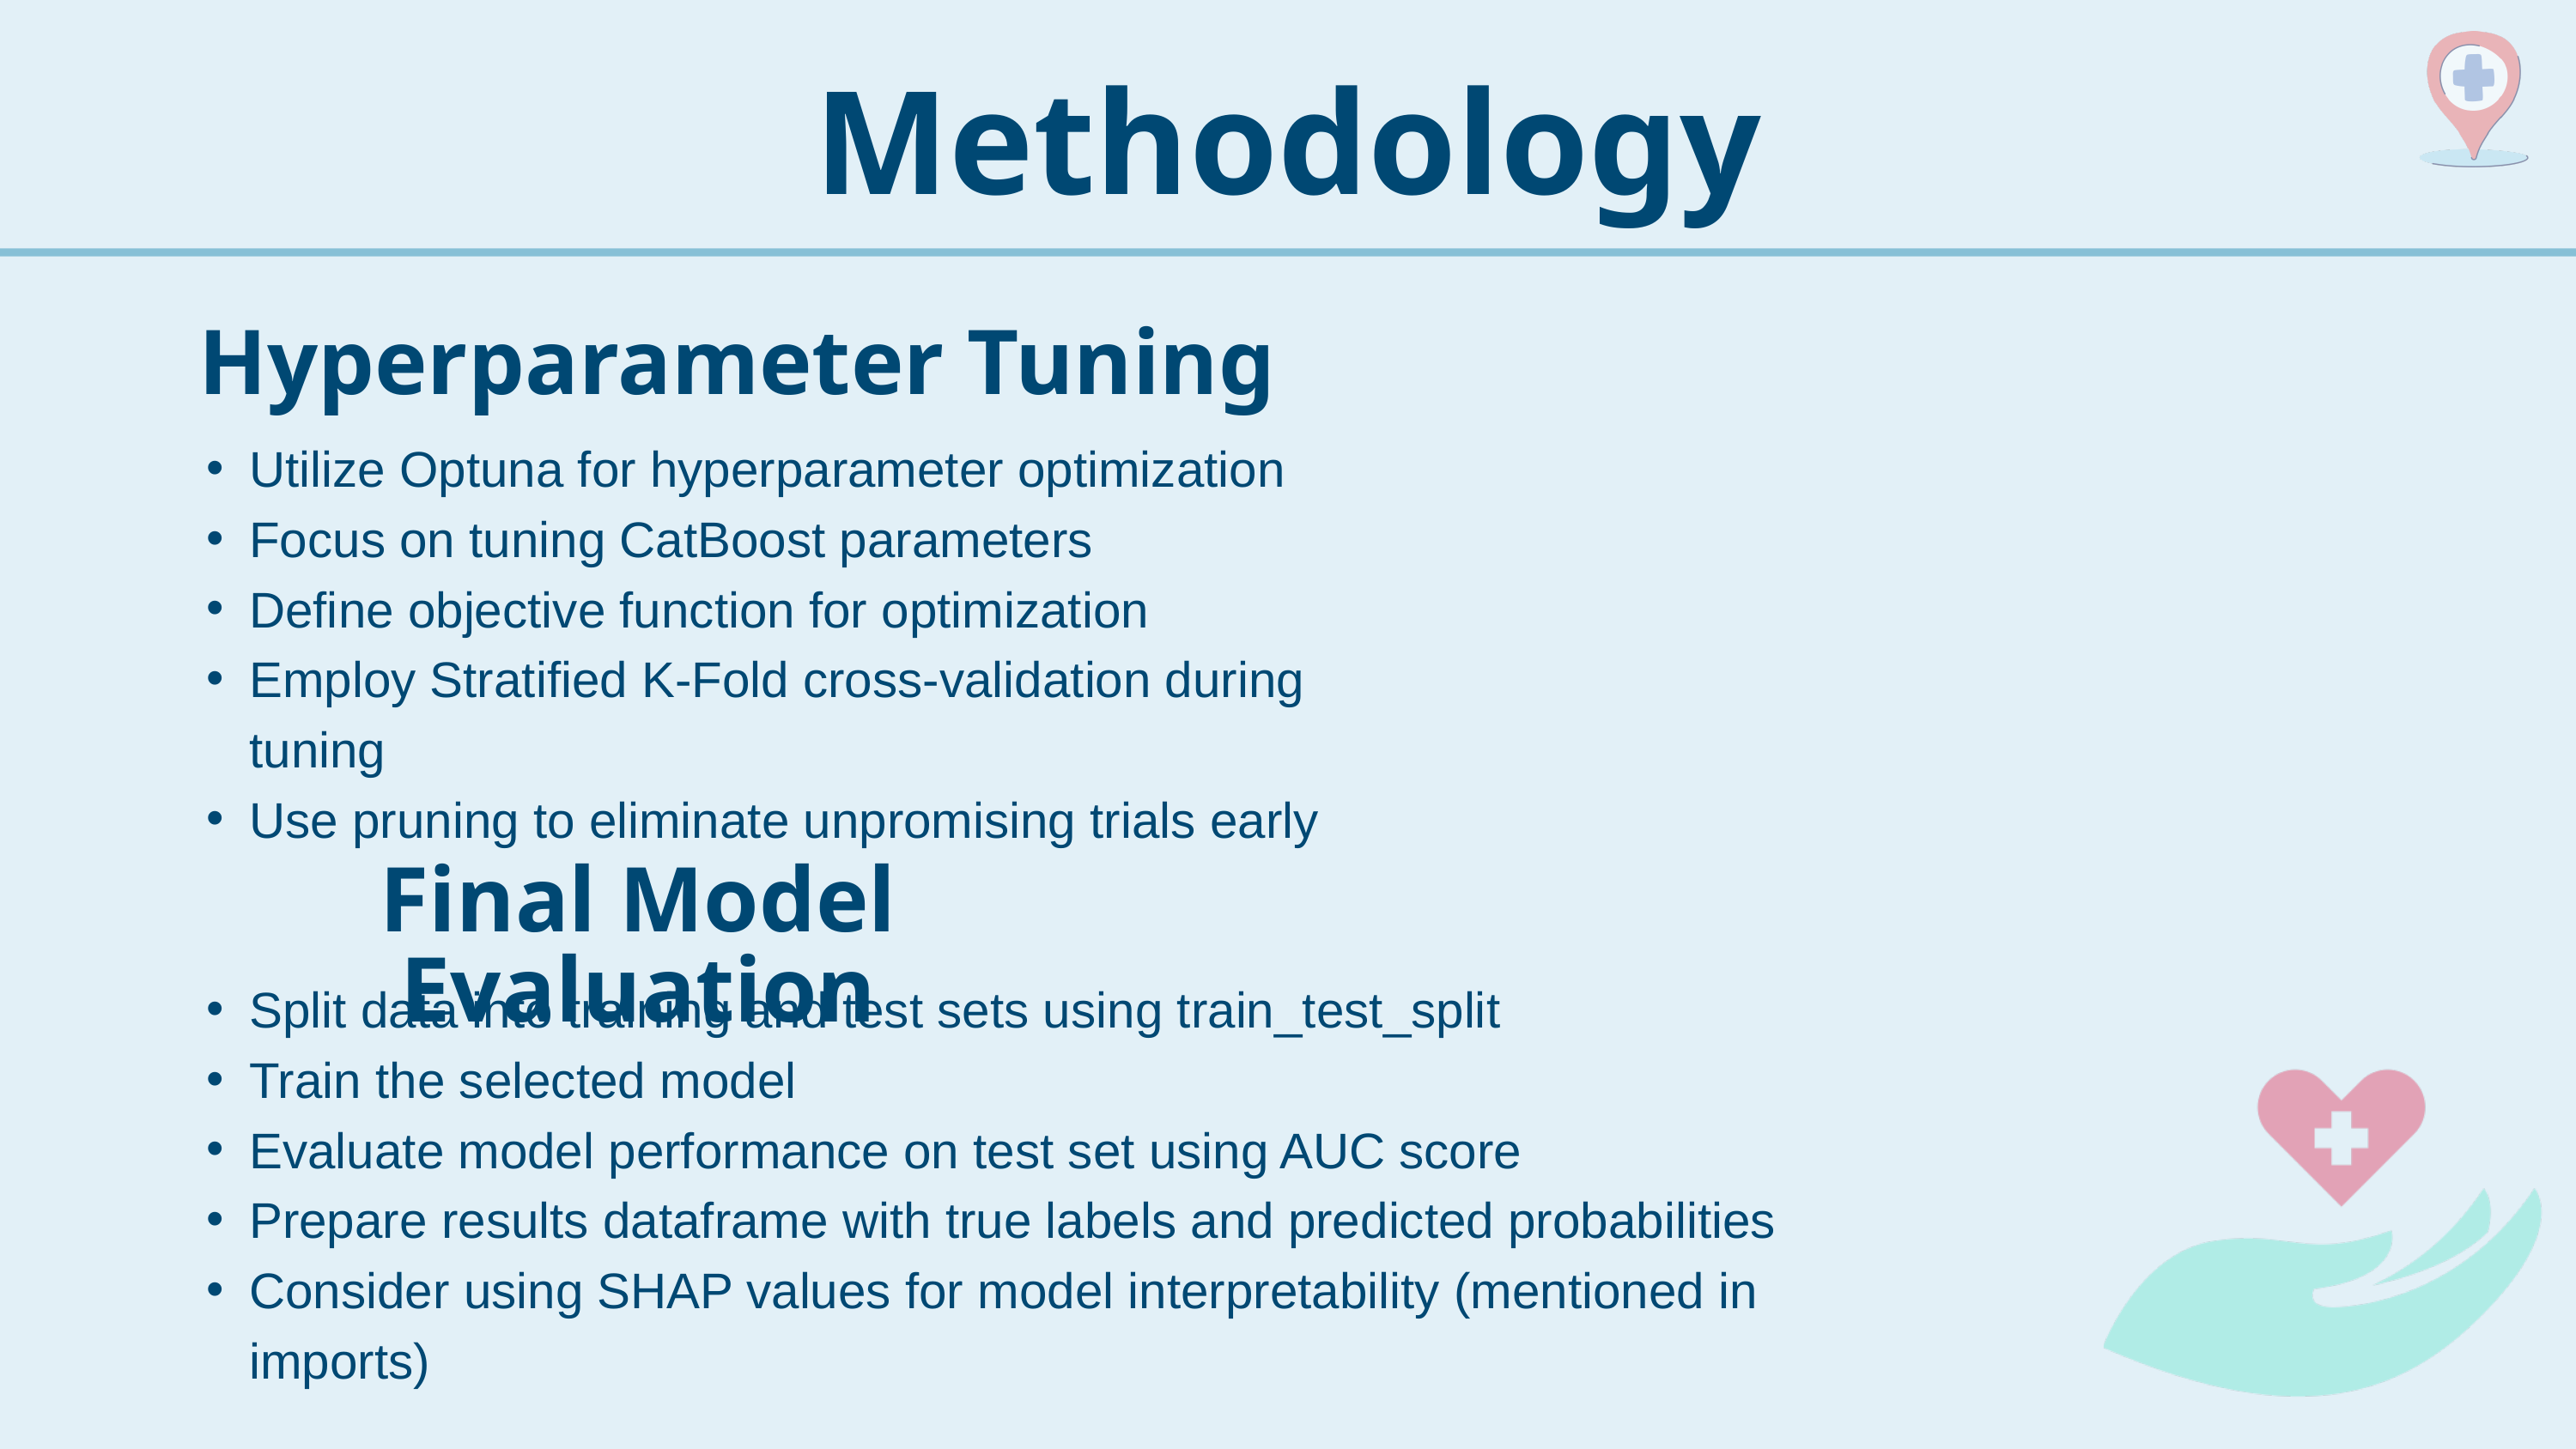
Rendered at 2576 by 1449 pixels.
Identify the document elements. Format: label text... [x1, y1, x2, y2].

text_box Hyperparameter Tuning [198, 287, 1288, 413]
text_box [2403, 31, 2534, 167]
text_box Utilize Optuna for hyperparameter optimization Focus on tuning CatBoost parameters Define objective function for optimization Employ Stratified K-Fold cross-validation during tuning Use pruning to eliminate unpromising trials early [164, 427, 1455, 848]
text_box Split data into training and test sets using train_test_split Train the selected model Evaluate model performance on test set using AUC score Prepare results dataframe with true labels and predicted probabilities Consider using SHAP values for model interpretability (mentioned in imports) [164, 967, 1953, 1389]
text_box [2103, 1066, 2568, 1436]
text_box Final Model Evaluation [198, 860, 1078, 967]
text_box Methodology [332, 80, 2244, 224]
